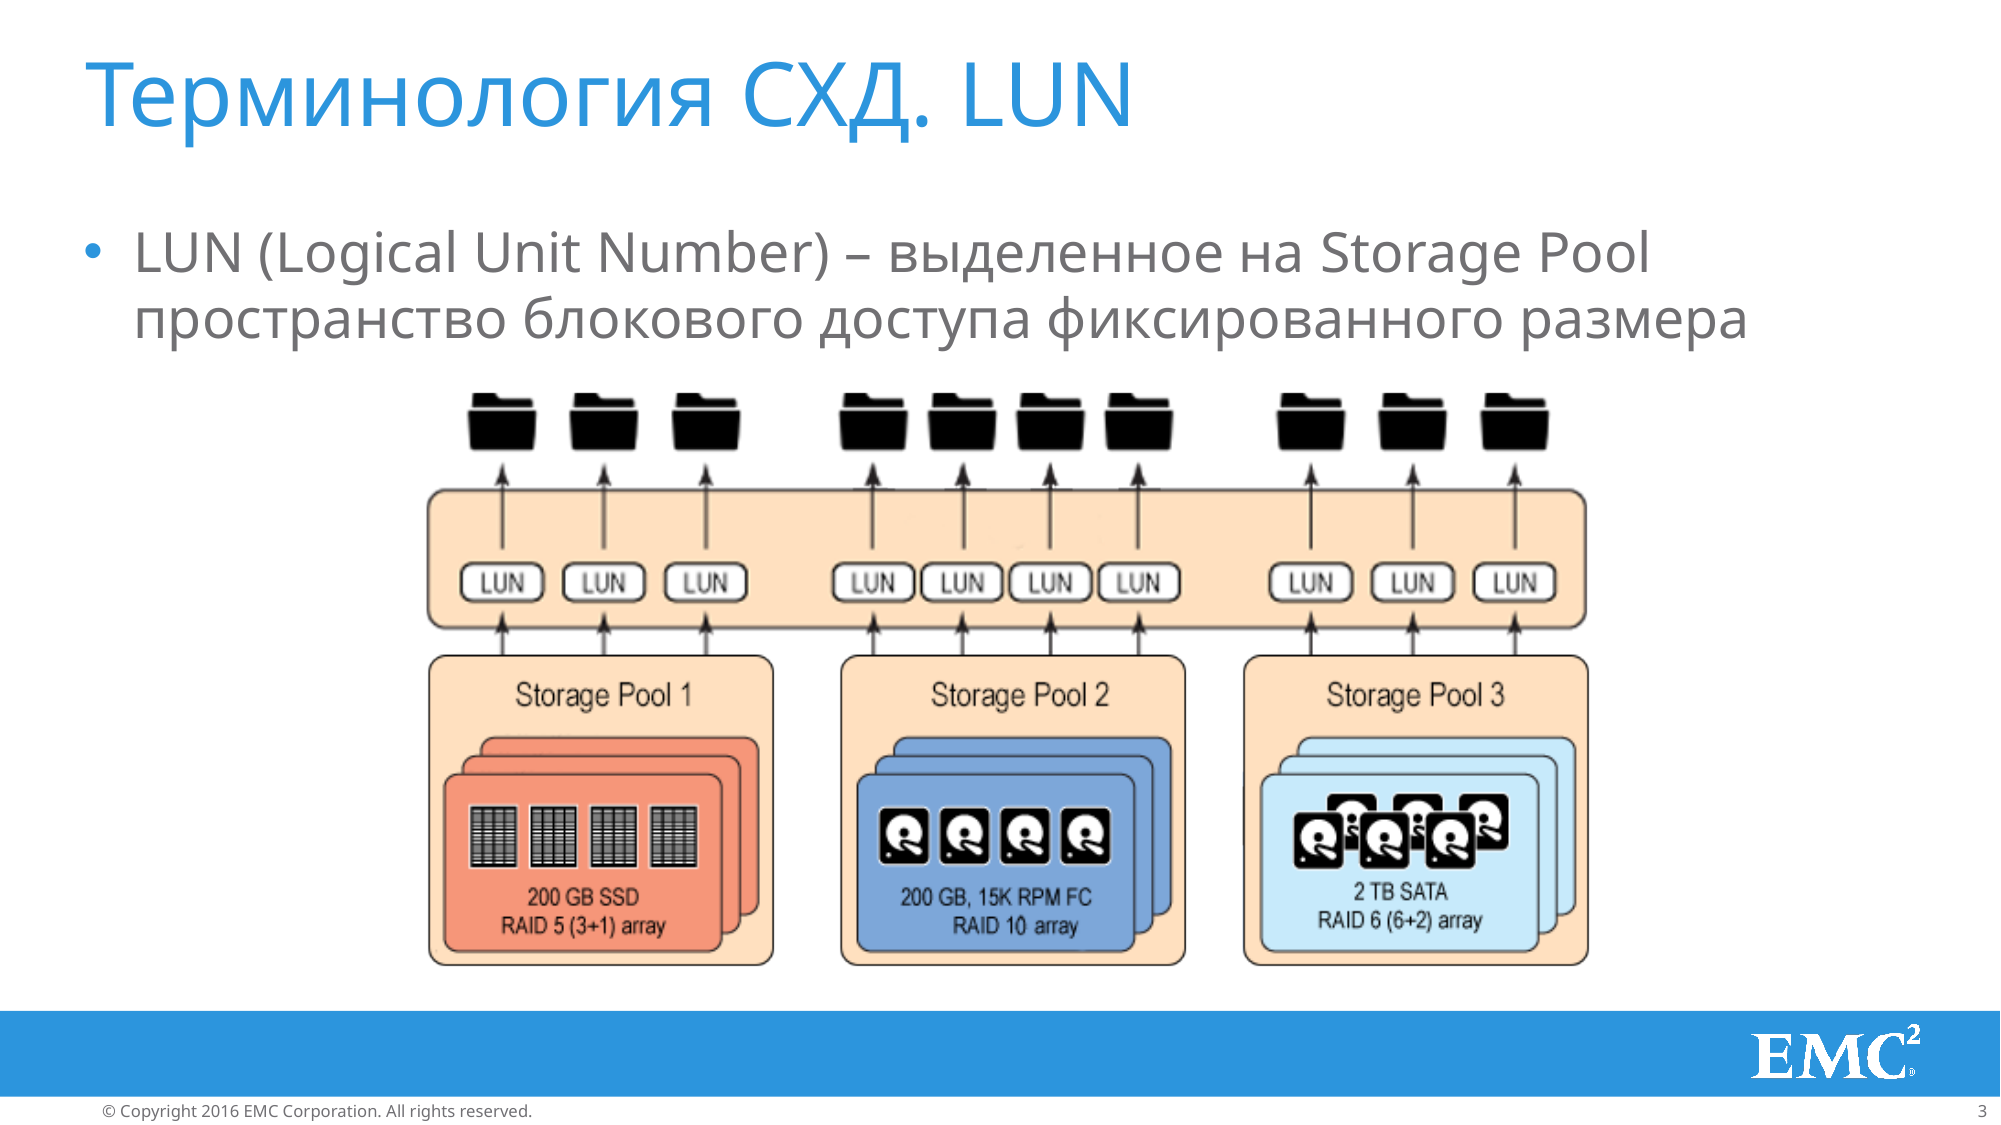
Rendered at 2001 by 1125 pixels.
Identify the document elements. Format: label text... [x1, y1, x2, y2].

list LUN (Logical Unit Number) – выделенное на Storage Pool пространство блокового доступа фиксированного размера [83, 216, 1936, 396]
picture [1751, 1024, 1920, 1079]
title Терминология СХД. LUN [85, 50, 1936, 150]
picture [412, 328, 1606, 983]
